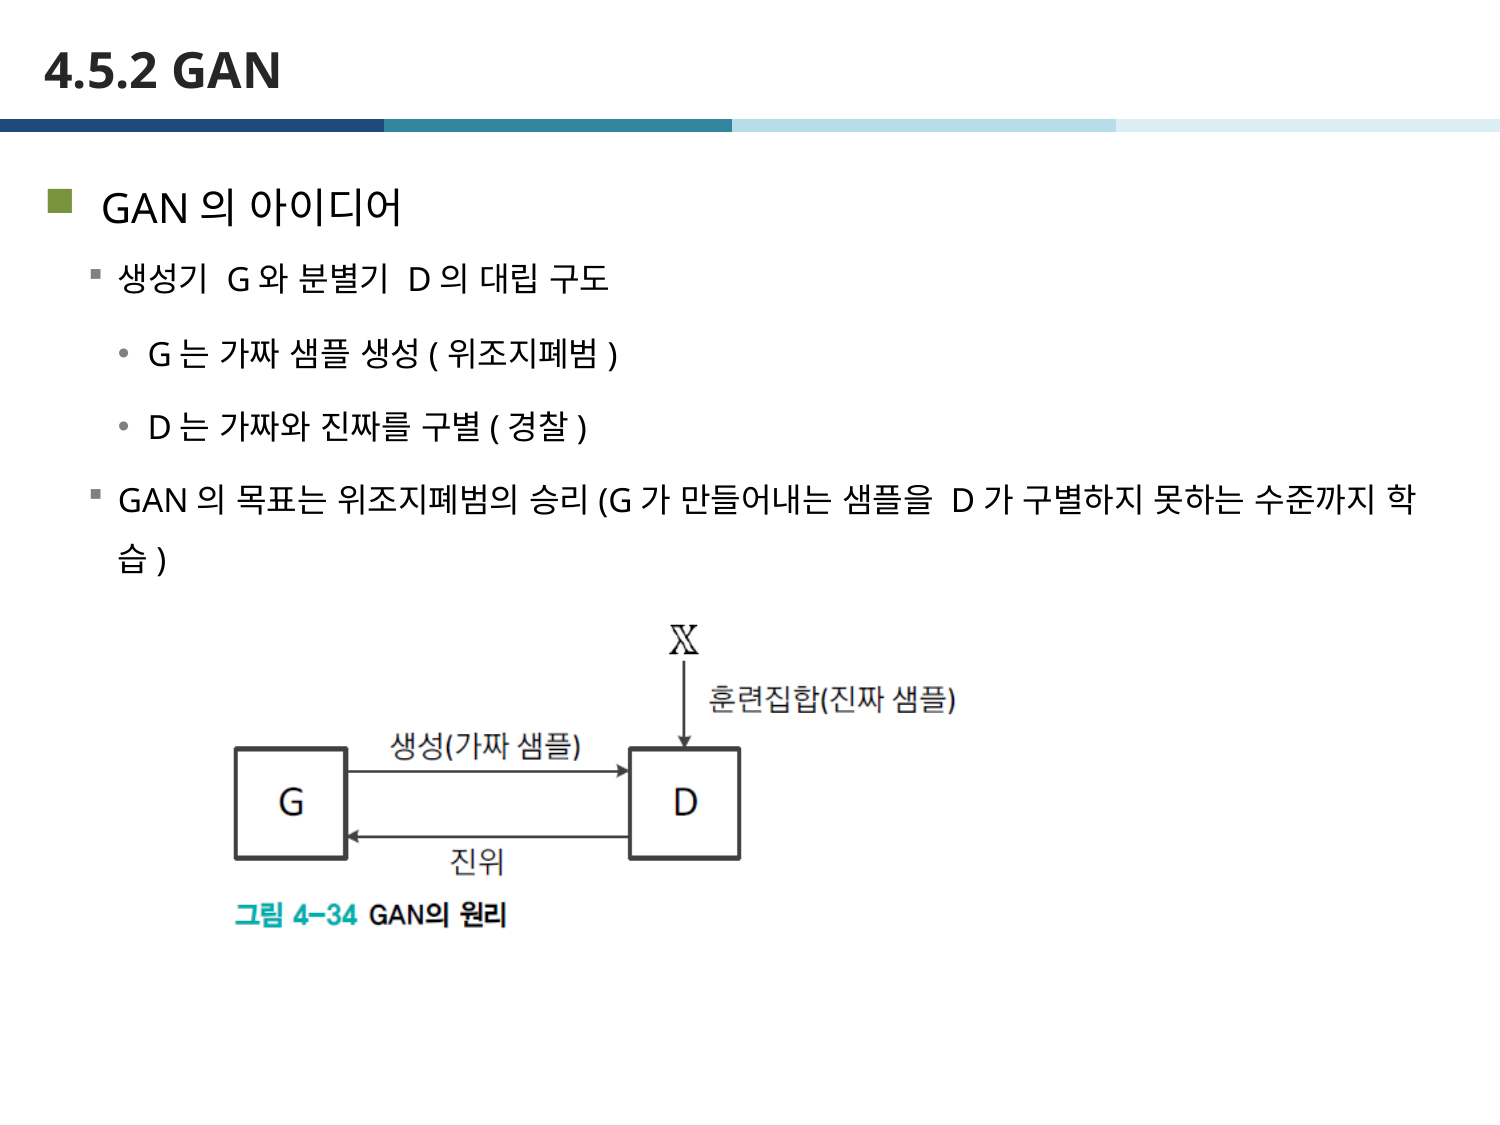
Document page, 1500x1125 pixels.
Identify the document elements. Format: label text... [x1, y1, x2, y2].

title 4.5.2 GAN [29, 23, 1270, 114]
list GAN의 아이디어 생성기 G와 분별기 D의 대립 구도 G는 가짜 샘플 생성(위조지폐범) D는 가짜와 진짜를 구별(경찰) GAN의 목표는 위조지폐범의 승리(G가 만들어내는 샘플을 D가 구별하지 못하는 수준까지 학습) [29, 148, 1471, 1083]
picture [229, 621, 957, 929]
